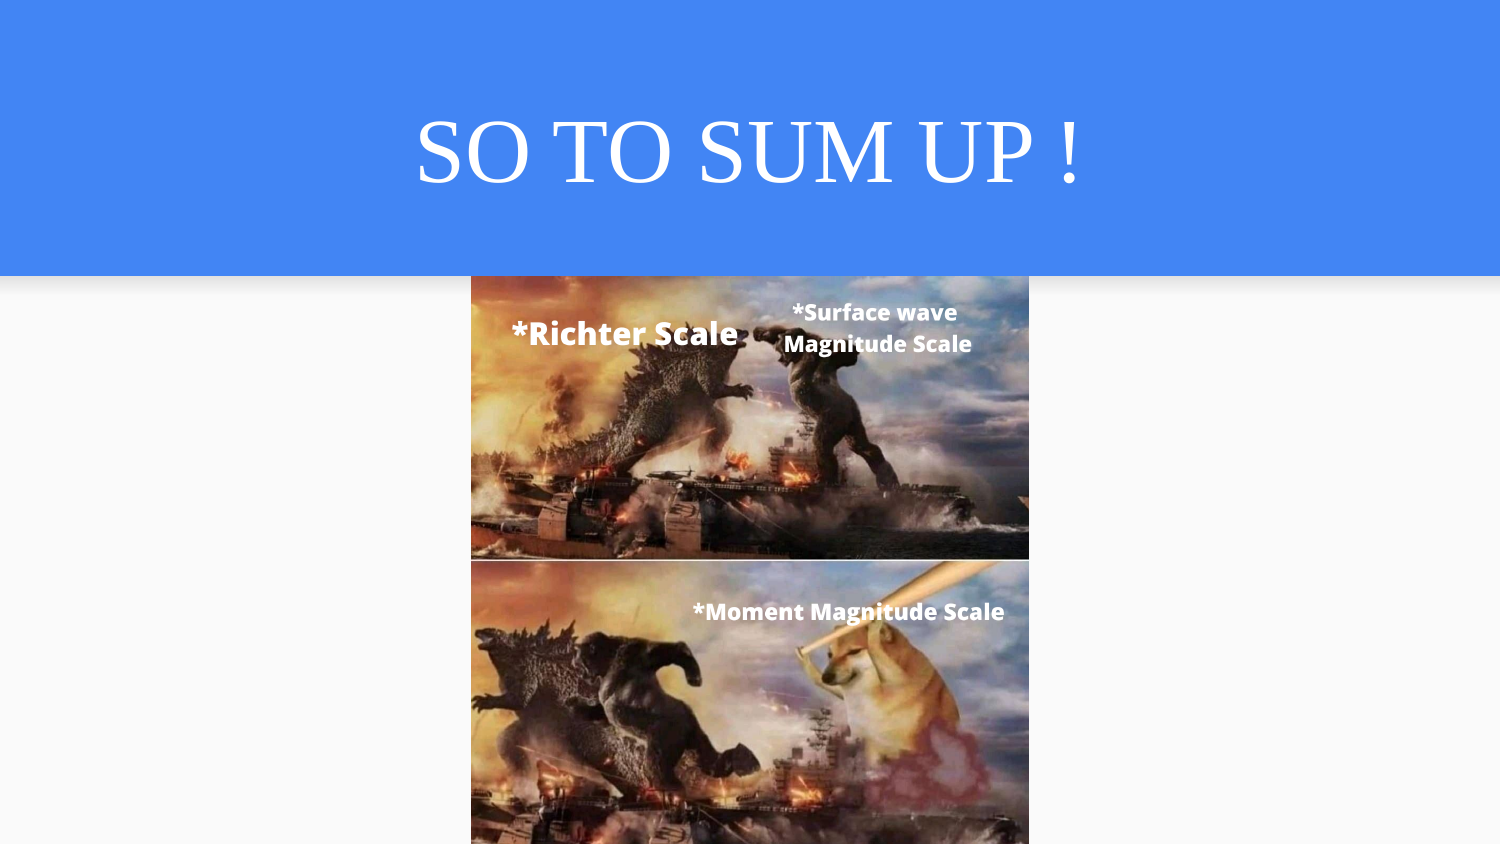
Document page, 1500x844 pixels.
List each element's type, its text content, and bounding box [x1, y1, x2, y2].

title SO TO SUM UP ! [75, 90, 1425, 217]
picture [471, 275, 1029, 844]
